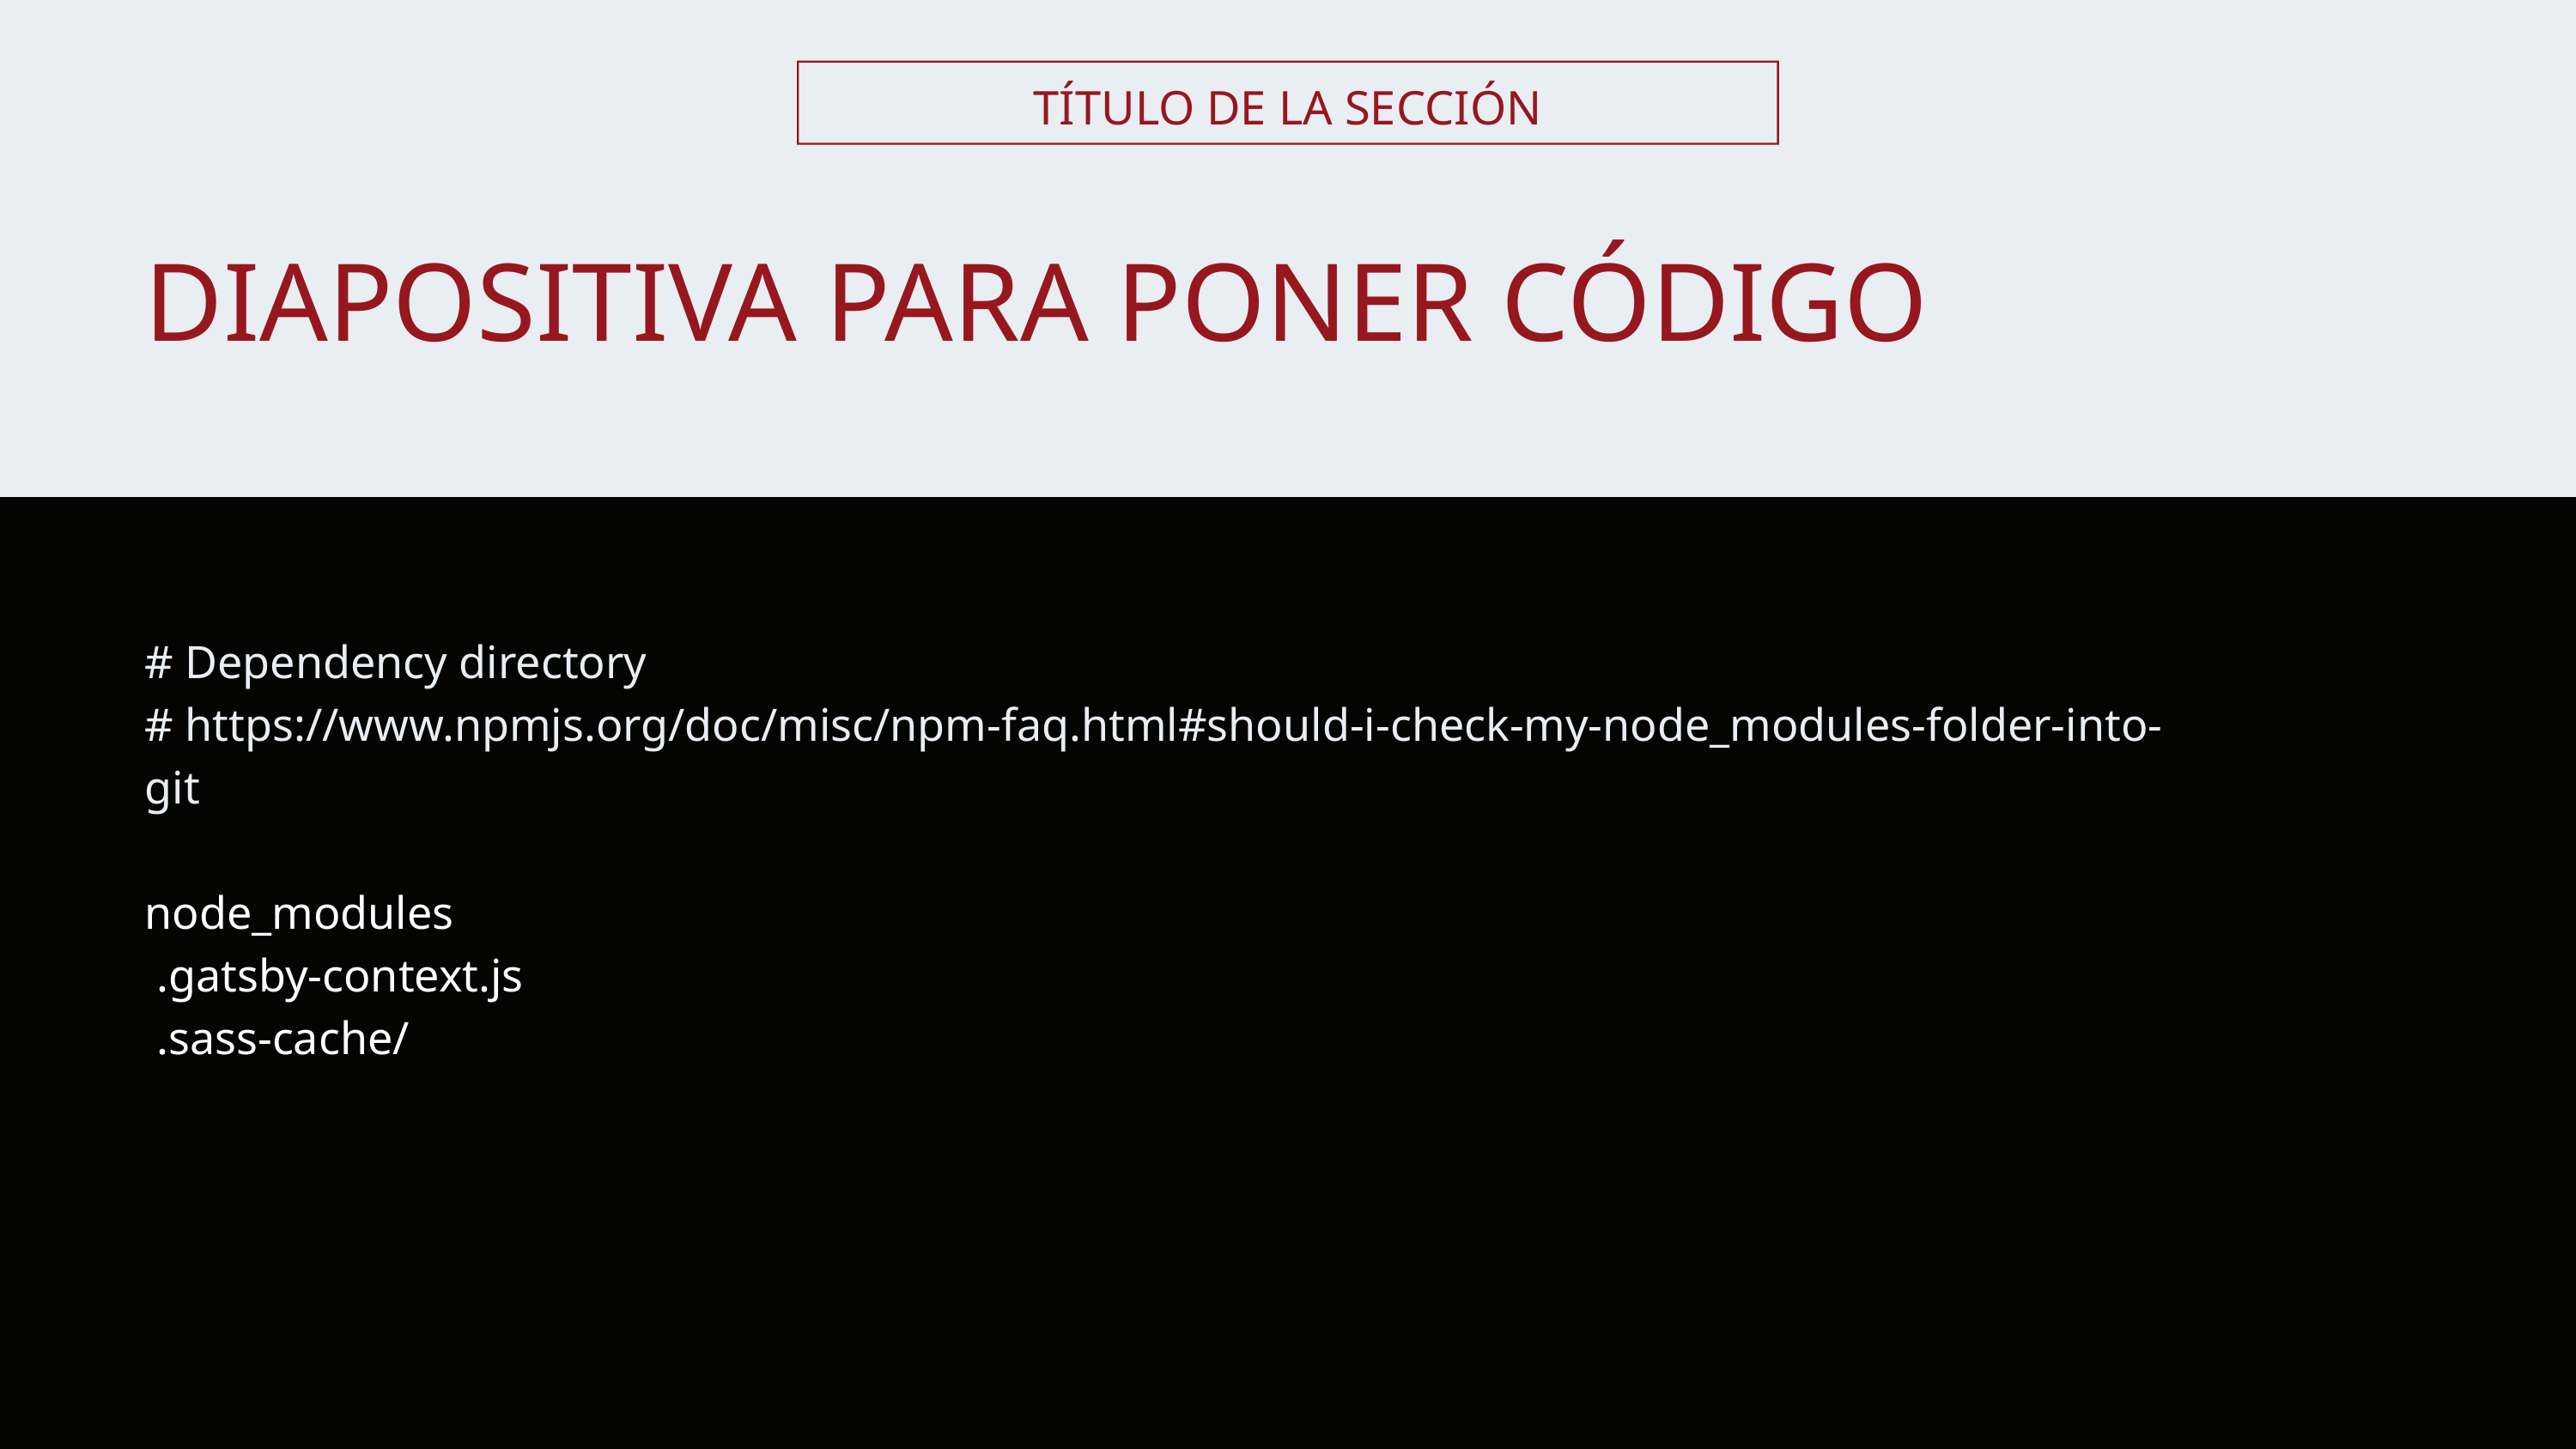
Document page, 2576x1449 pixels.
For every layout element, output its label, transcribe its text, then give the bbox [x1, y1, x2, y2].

text_box DIAPOSITIVA PARA PONER CÓDIGO [144, 212, 2394, 363]
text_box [796, 60, 1779, 145]
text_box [0, 496, 2576, 1449]
